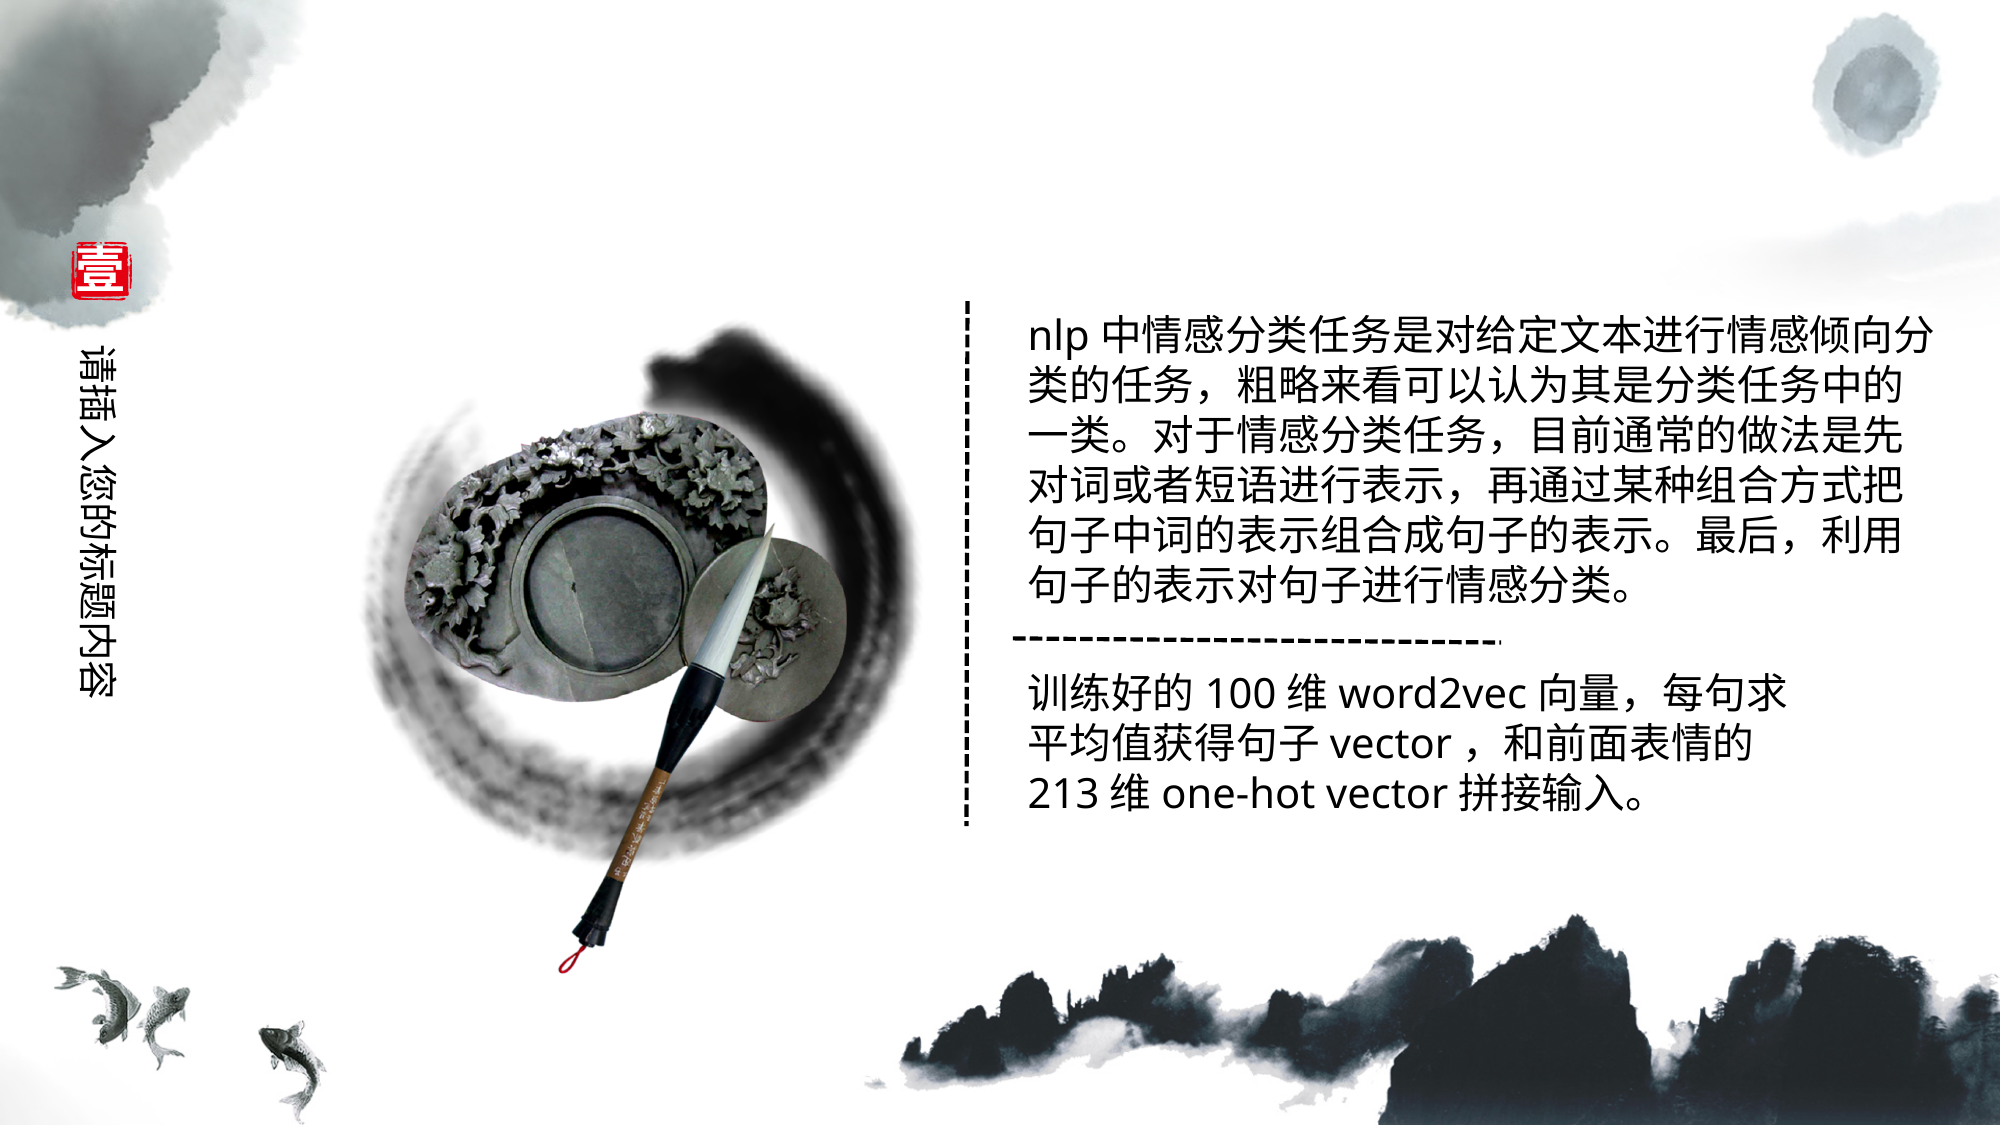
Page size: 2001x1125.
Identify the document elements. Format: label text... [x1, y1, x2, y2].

picture [0, 0, 2000, 1125]
text_box nlp中情感分类任务是对给定文本进行情感倾向分类的任务，粗略来看可以认为其是分类任务中的一类。对于情感分类任务，目前通常的做法是先对词或者短语进行表示，再通过某种组合方式把句子中词的表示组合成句子的表示。最后，利用句子的表示对句子进行情感分类。 [1012, 301, 1955, 617]
text_box 训练好的100维word2vec向量，每句求平均值获得句子vector，和前面表情的213维one-hot vector拼接输入。 [1012, 659, 1808, 825]
